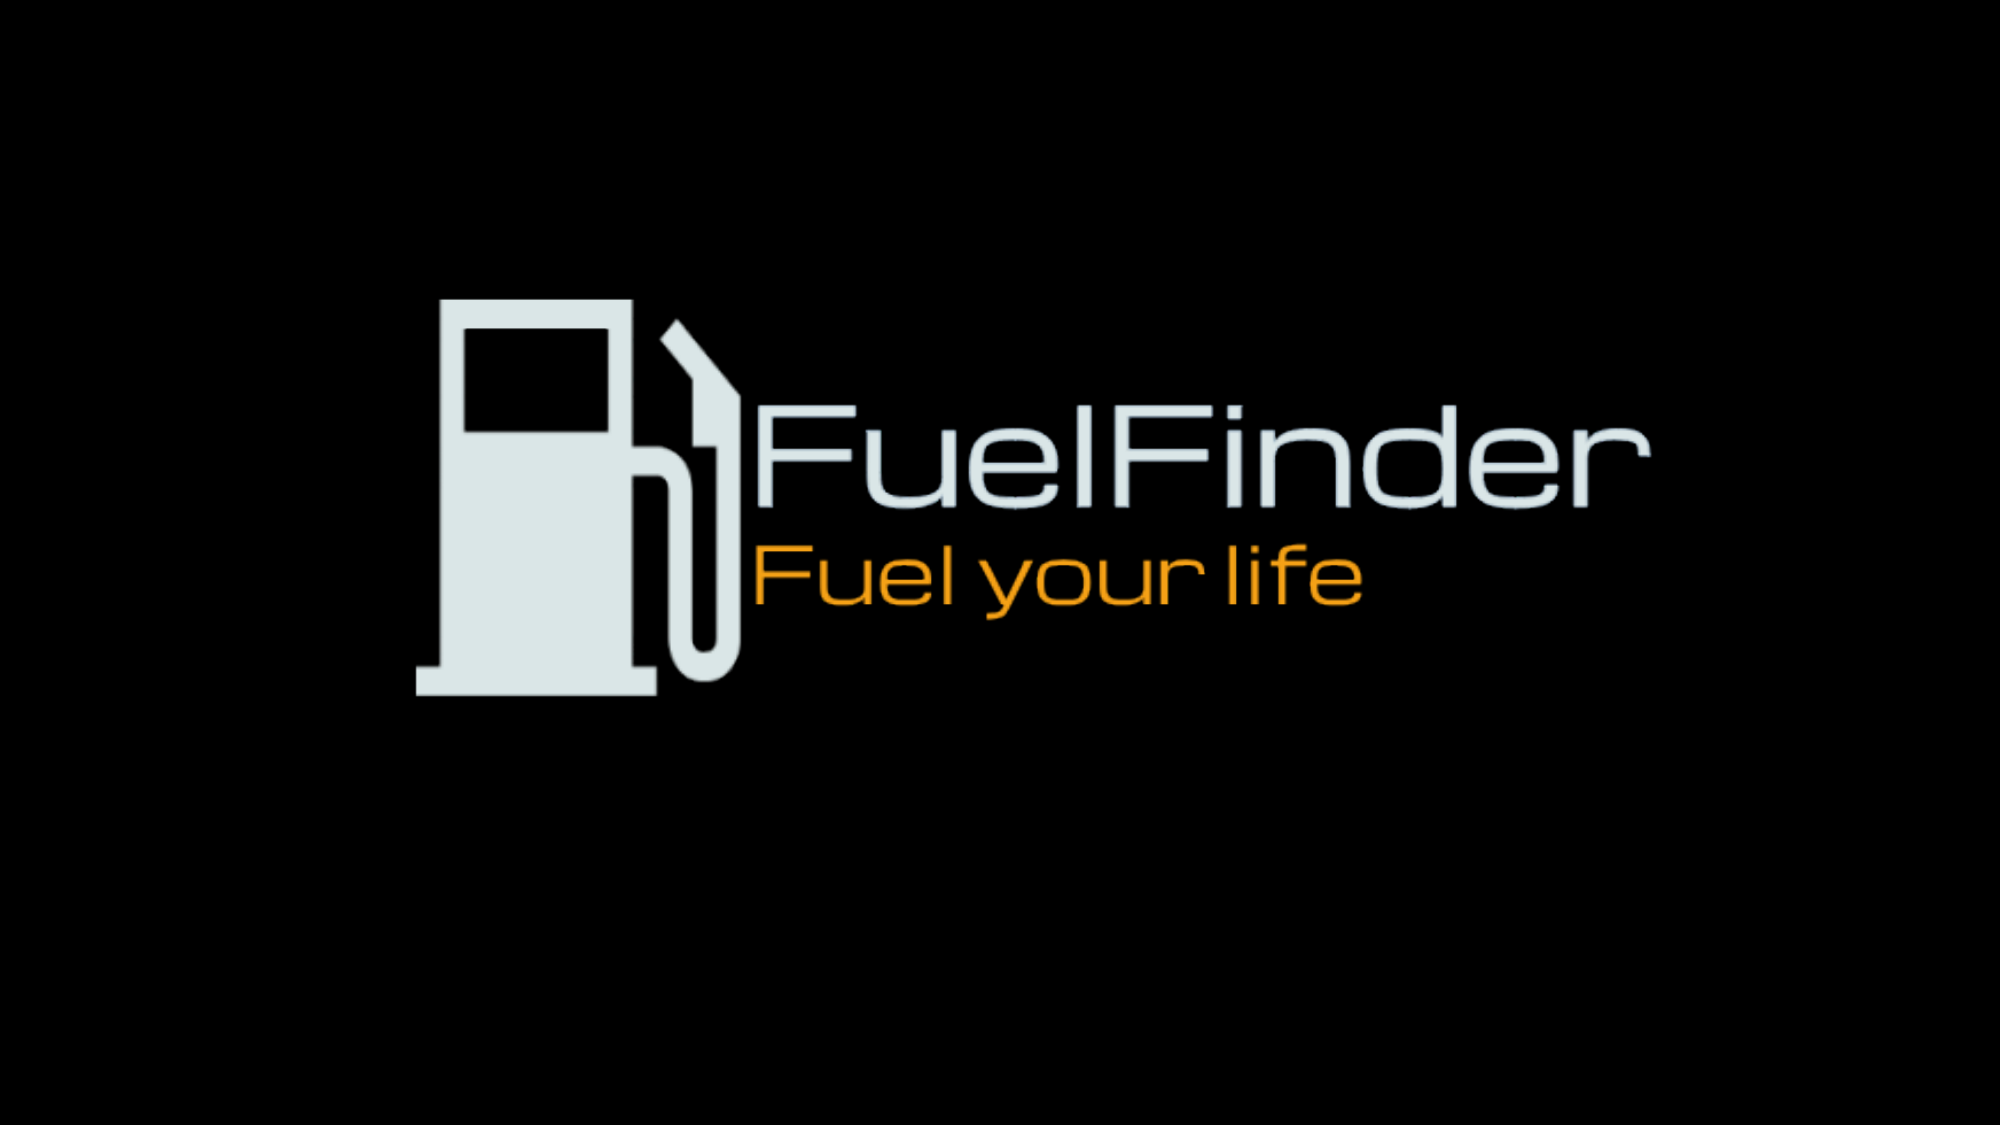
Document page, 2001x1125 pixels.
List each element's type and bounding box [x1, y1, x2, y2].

picture [281, 178, 1657, 966]
